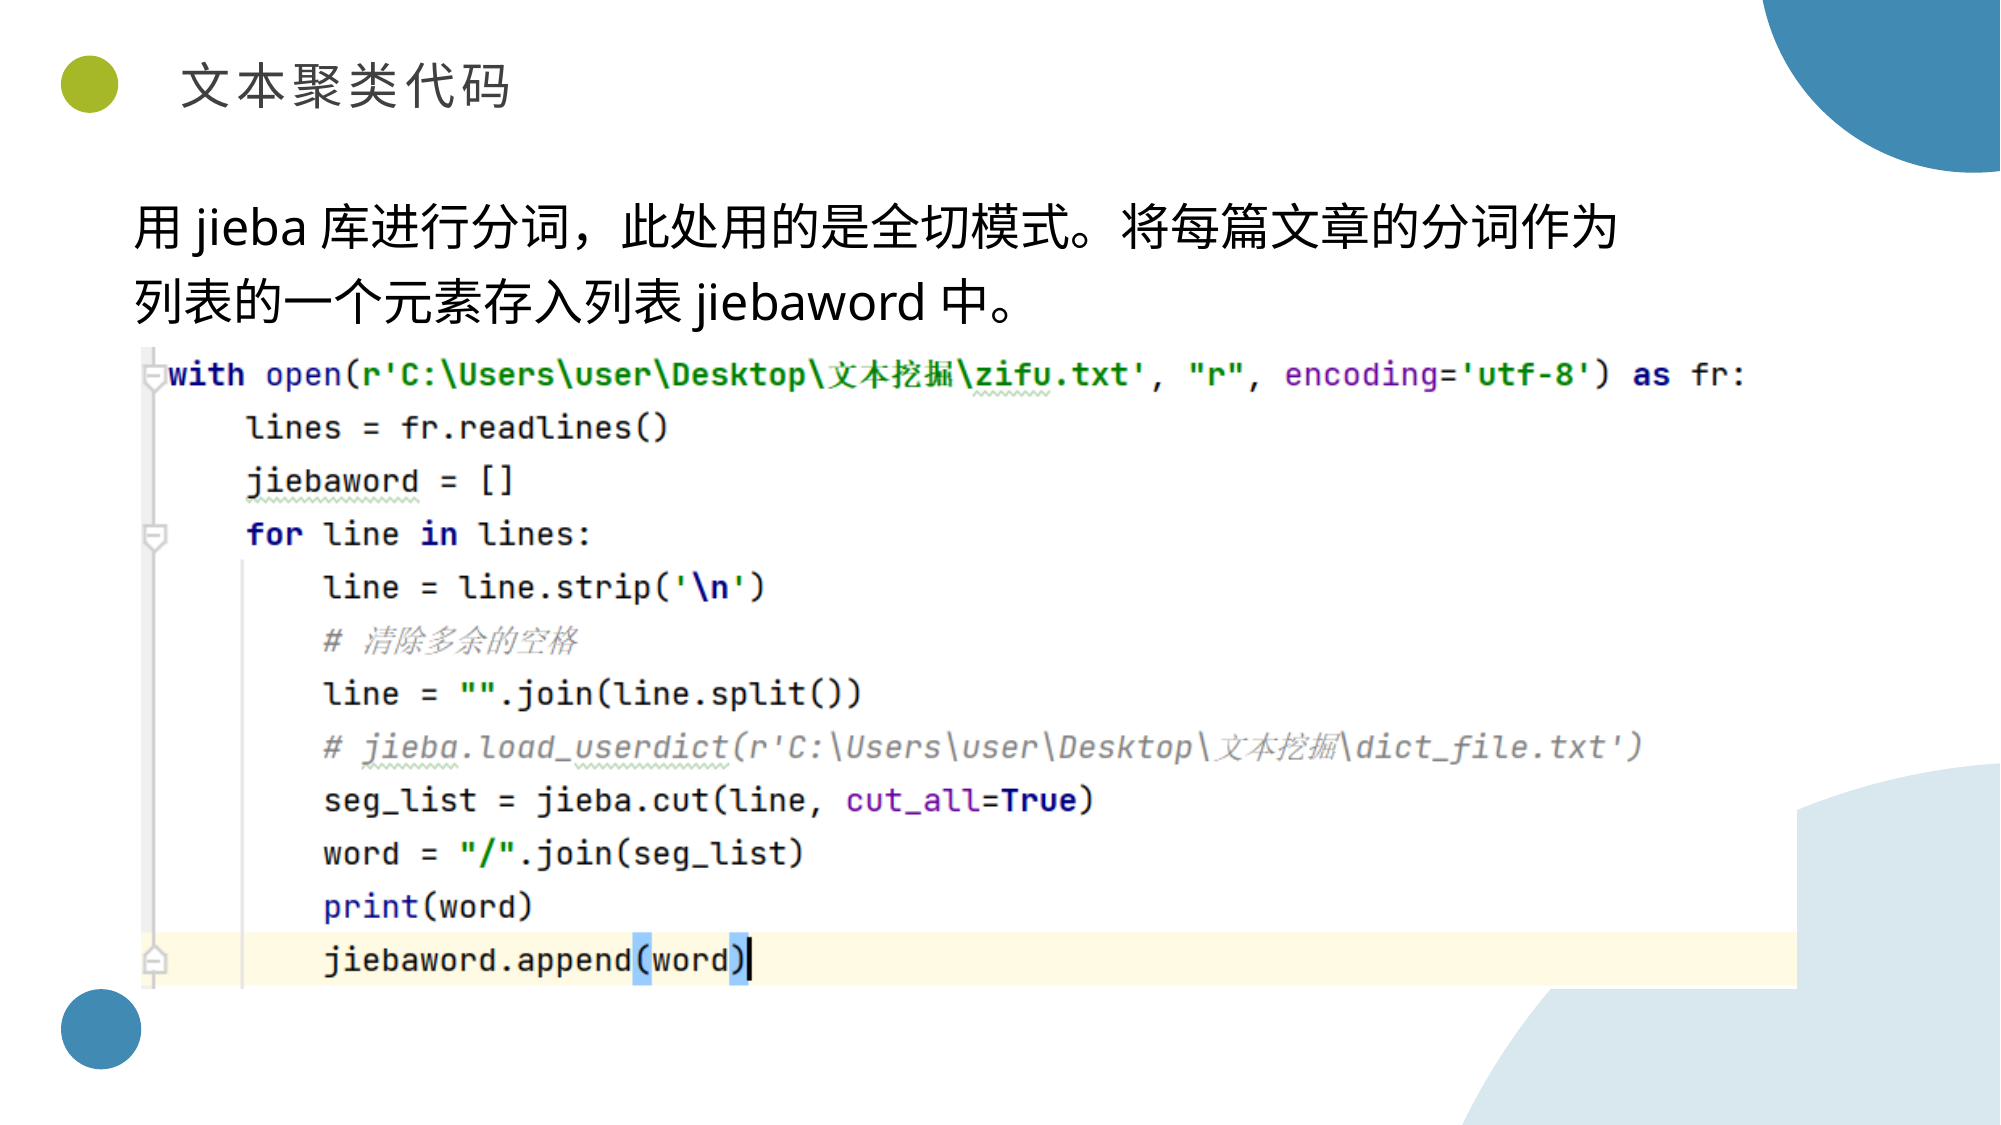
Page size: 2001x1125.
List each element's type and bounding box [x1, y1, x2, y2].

picture [141, 347, 1797, 989]
text_box [60, 0, 2000, 1125]
